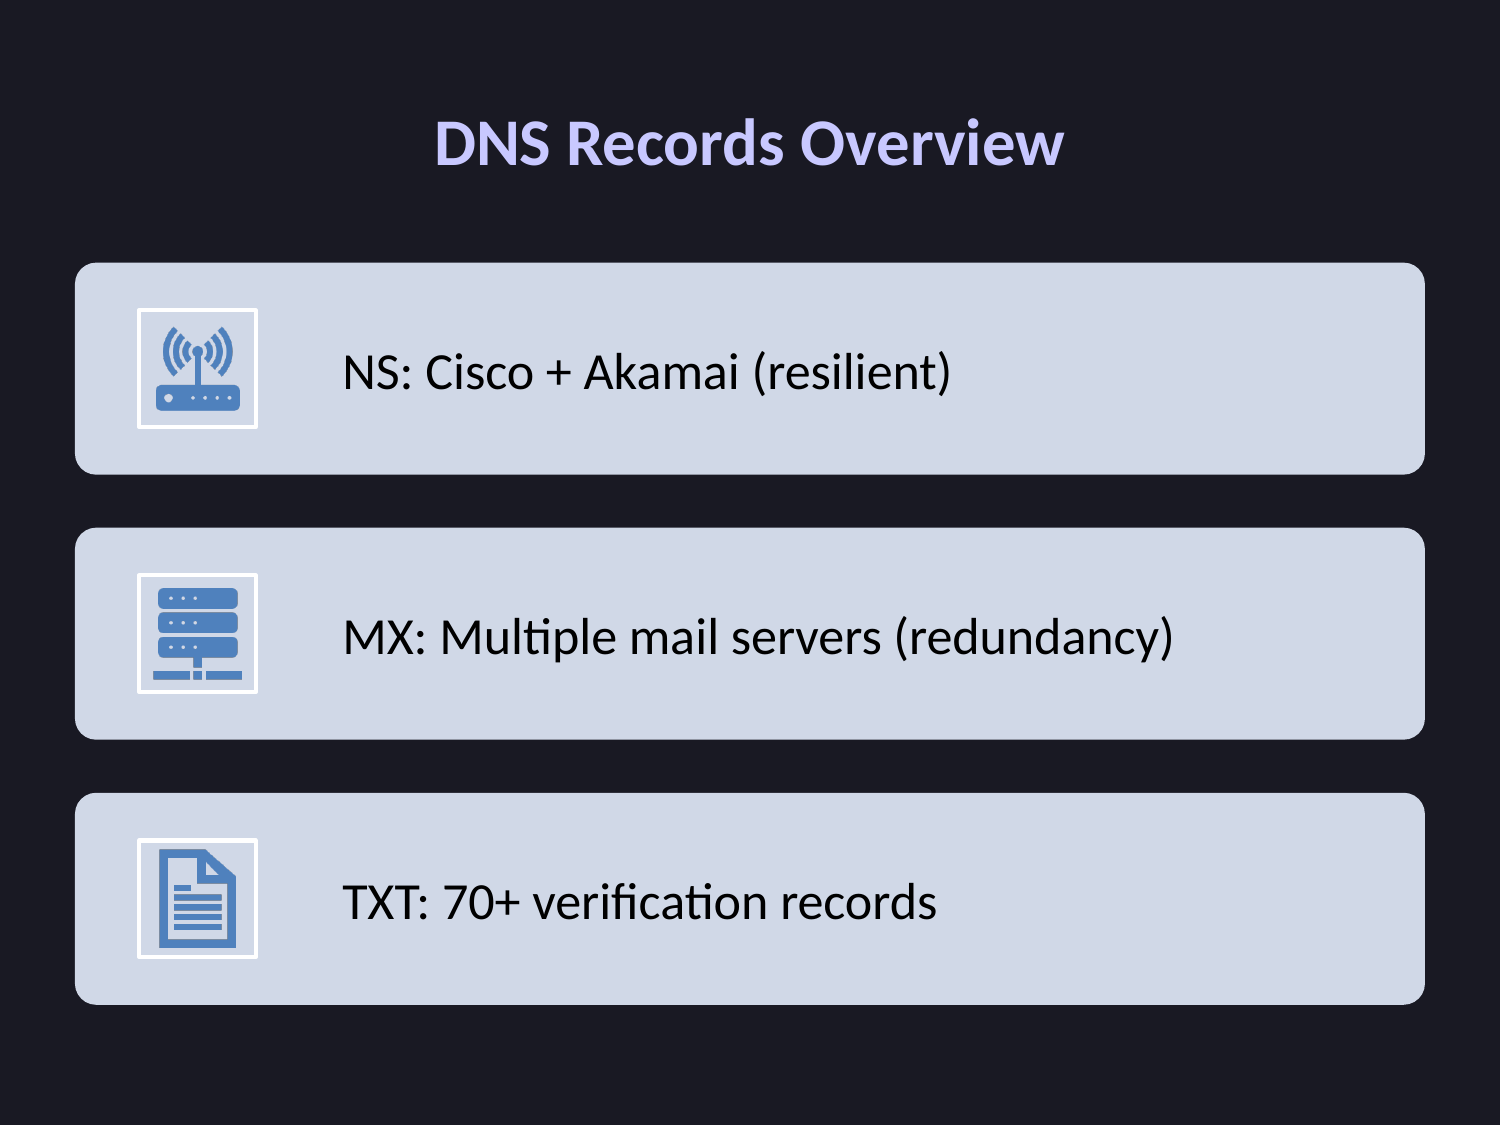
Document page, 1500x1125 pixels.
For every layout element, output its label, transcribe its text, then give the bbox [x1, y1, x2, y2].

title DNS Records Overview [75, 45, 1425, 233]
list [74, 262, 1426, 1006]
